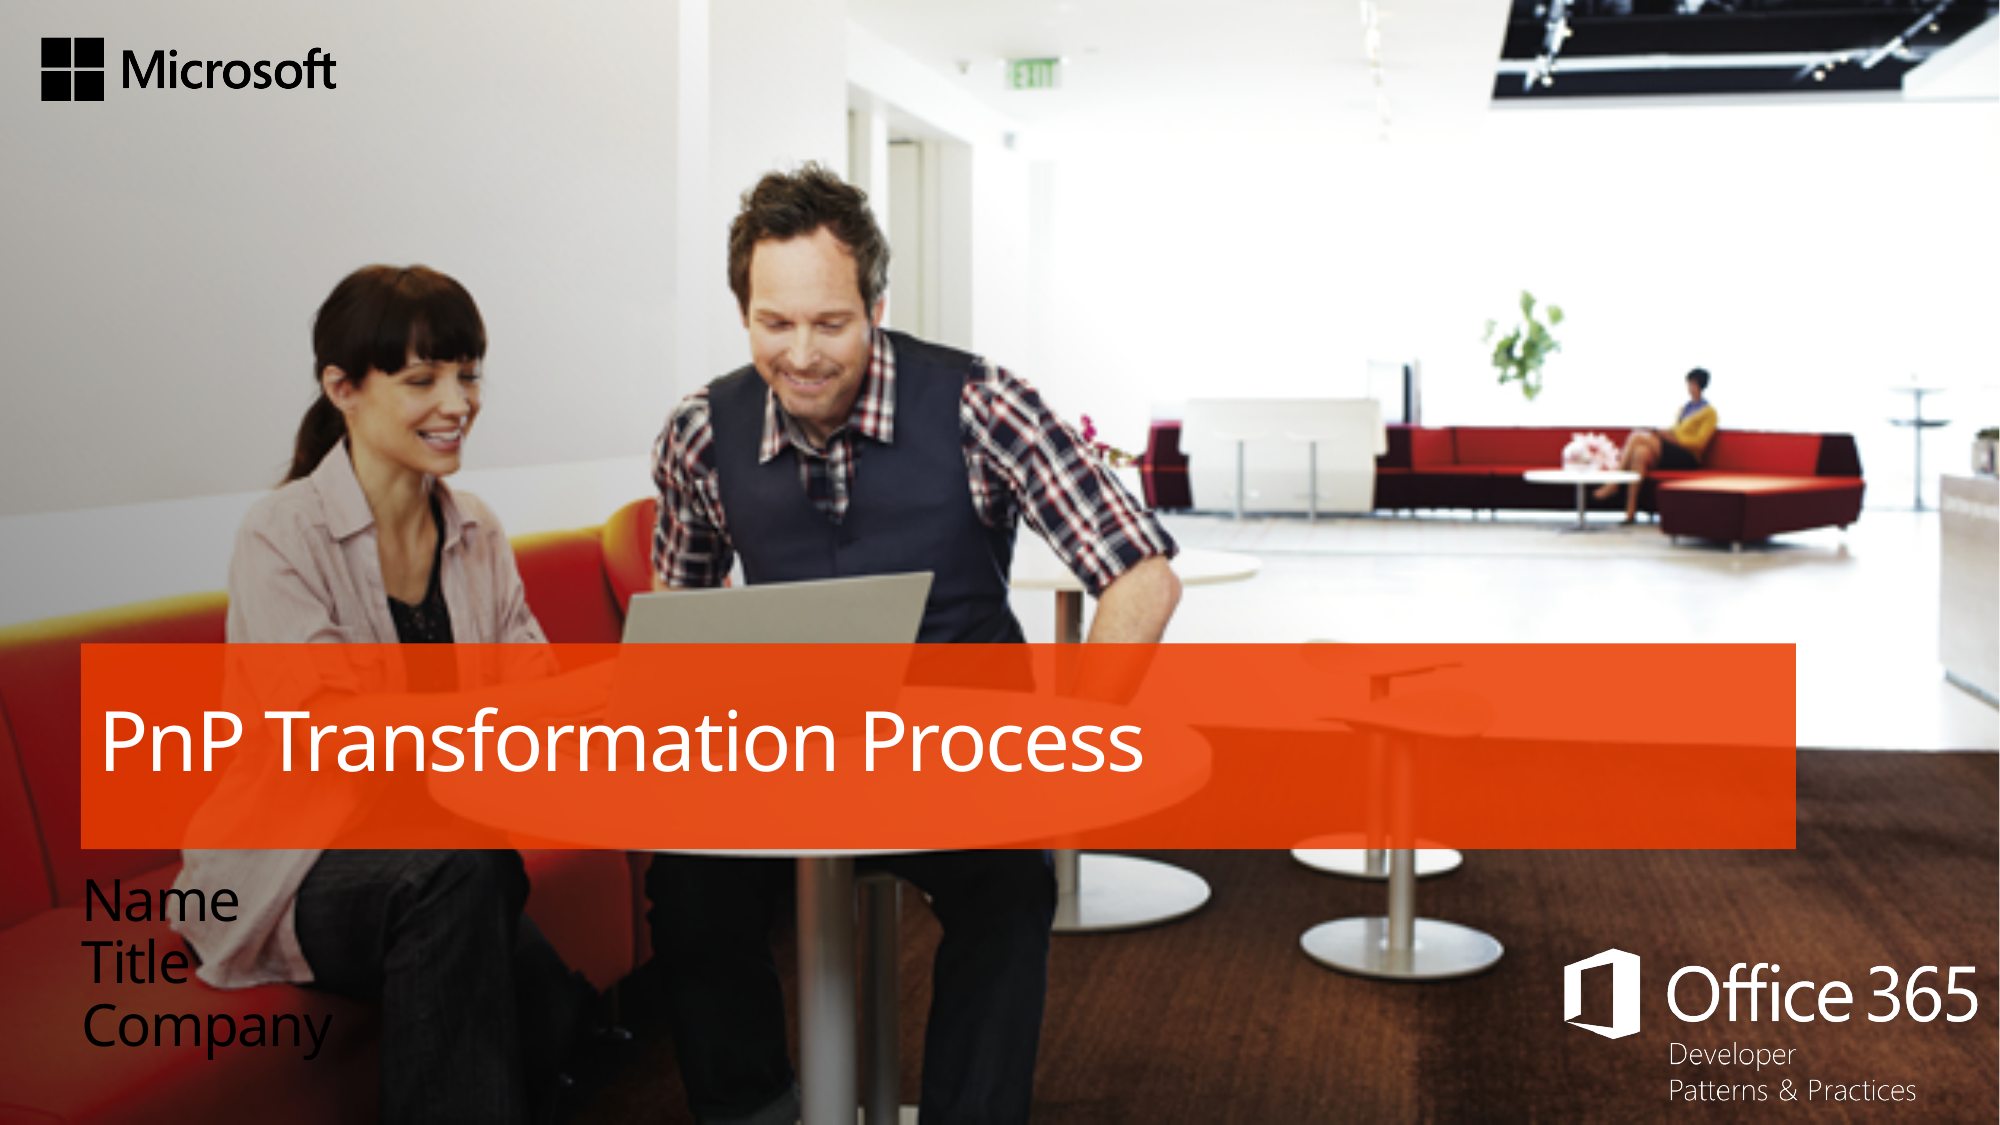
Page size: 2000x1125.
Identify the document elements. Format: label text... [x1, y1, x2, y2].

picture [0, 0, 2000, 1125]
title PnP Transformation Process [80, 643, 1796, 850]
list Name Title Company [80, 870, 772, 953]
